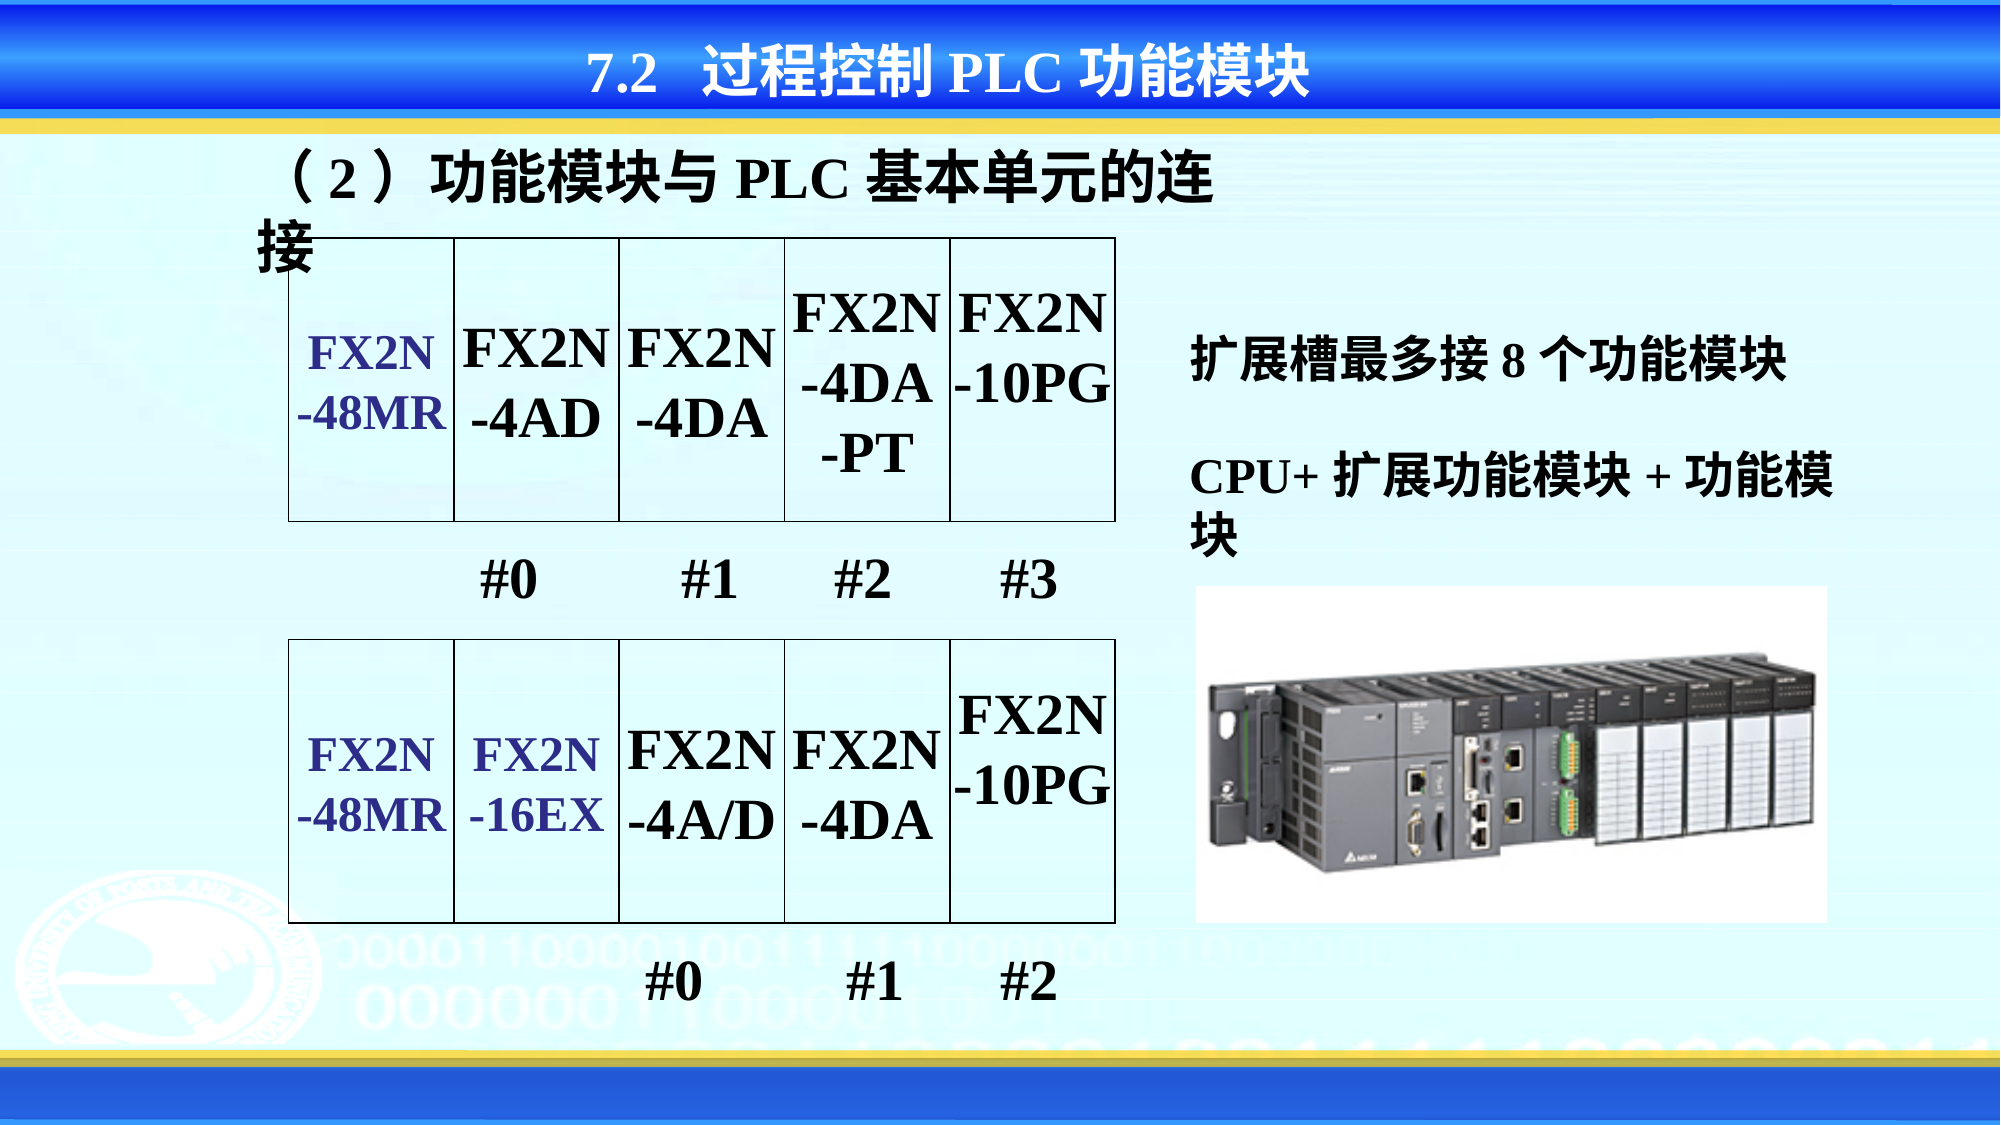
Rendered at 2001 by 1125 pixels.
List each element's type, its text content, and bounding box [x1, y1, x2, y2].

text_box 扩展槽最多接8个功能模块 [1174, 320, 1827, 396]
text_box CPU+扩展功能模块+功能模块 [1174, 435, 1891, 571]
text_box #2 [985, 934, 1092, 1020]
text_box FX2N -4A/D [619, 639, 784, 923]
text_box FX2N -4AD [453, 237, 619, 522]
text_box #0 [631, 934, 738, 1020]
text_box FX2N -4DA -PT [784, 237, 949, 522]
text_box （2）功能模块与PLC基本单元的连接 [241, 132, 1269, 288]
text_box #0 [465, 533, 572, 618]
text_box FX2N -4DA [619, 237, 784, 522]
text_box #1 [666, 533, 773, 618]
text_box #2 [820, 533, 927, 618]
text_box FX2N -48MR [288, 639, 453, 923]
text_box FX2N -16EX [453, 639, 619, 923]
text_box FX2N -4DA [784, 639, 949, 923]
text_box #3 [985, 533, 1092, 618]
text_box FX2N -48MR [288, 237, 453, 522]
text_box #1 [831, 934, 938, 1020]
text_box FX2N -10PG [949, 639, 1116, 923]
picture [1195, 586, 1827, 924]
text_box 7.2 过程控制PLC功能模块 [571, 26, 1327, 112]
text_box FX2N -10PG [949, 237, 1116, 522]
picture [0, 1067, 2000, 1120]
